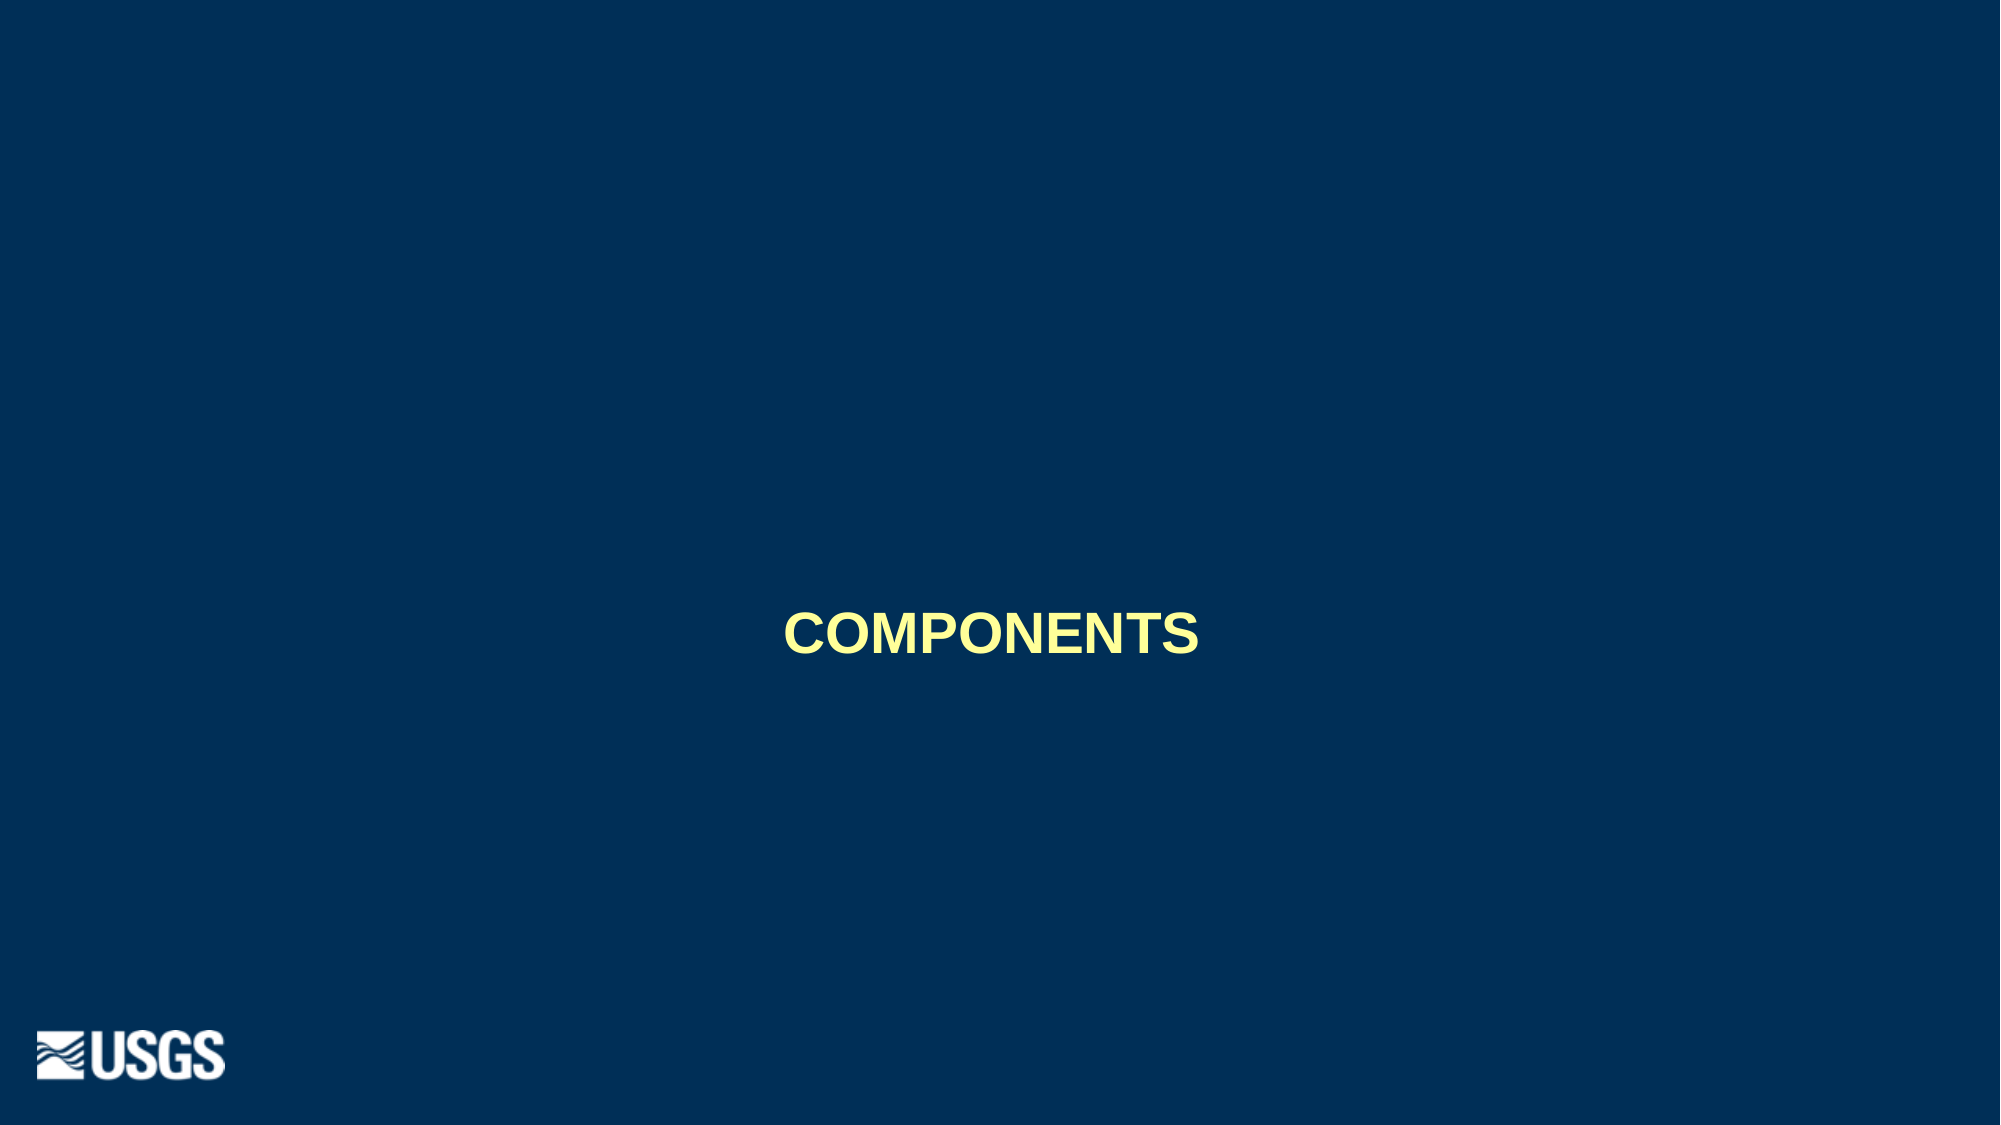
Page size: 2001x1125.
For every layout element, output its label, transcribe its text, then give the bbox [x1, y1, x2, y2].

title Components [0, 587, 2000, 692]
